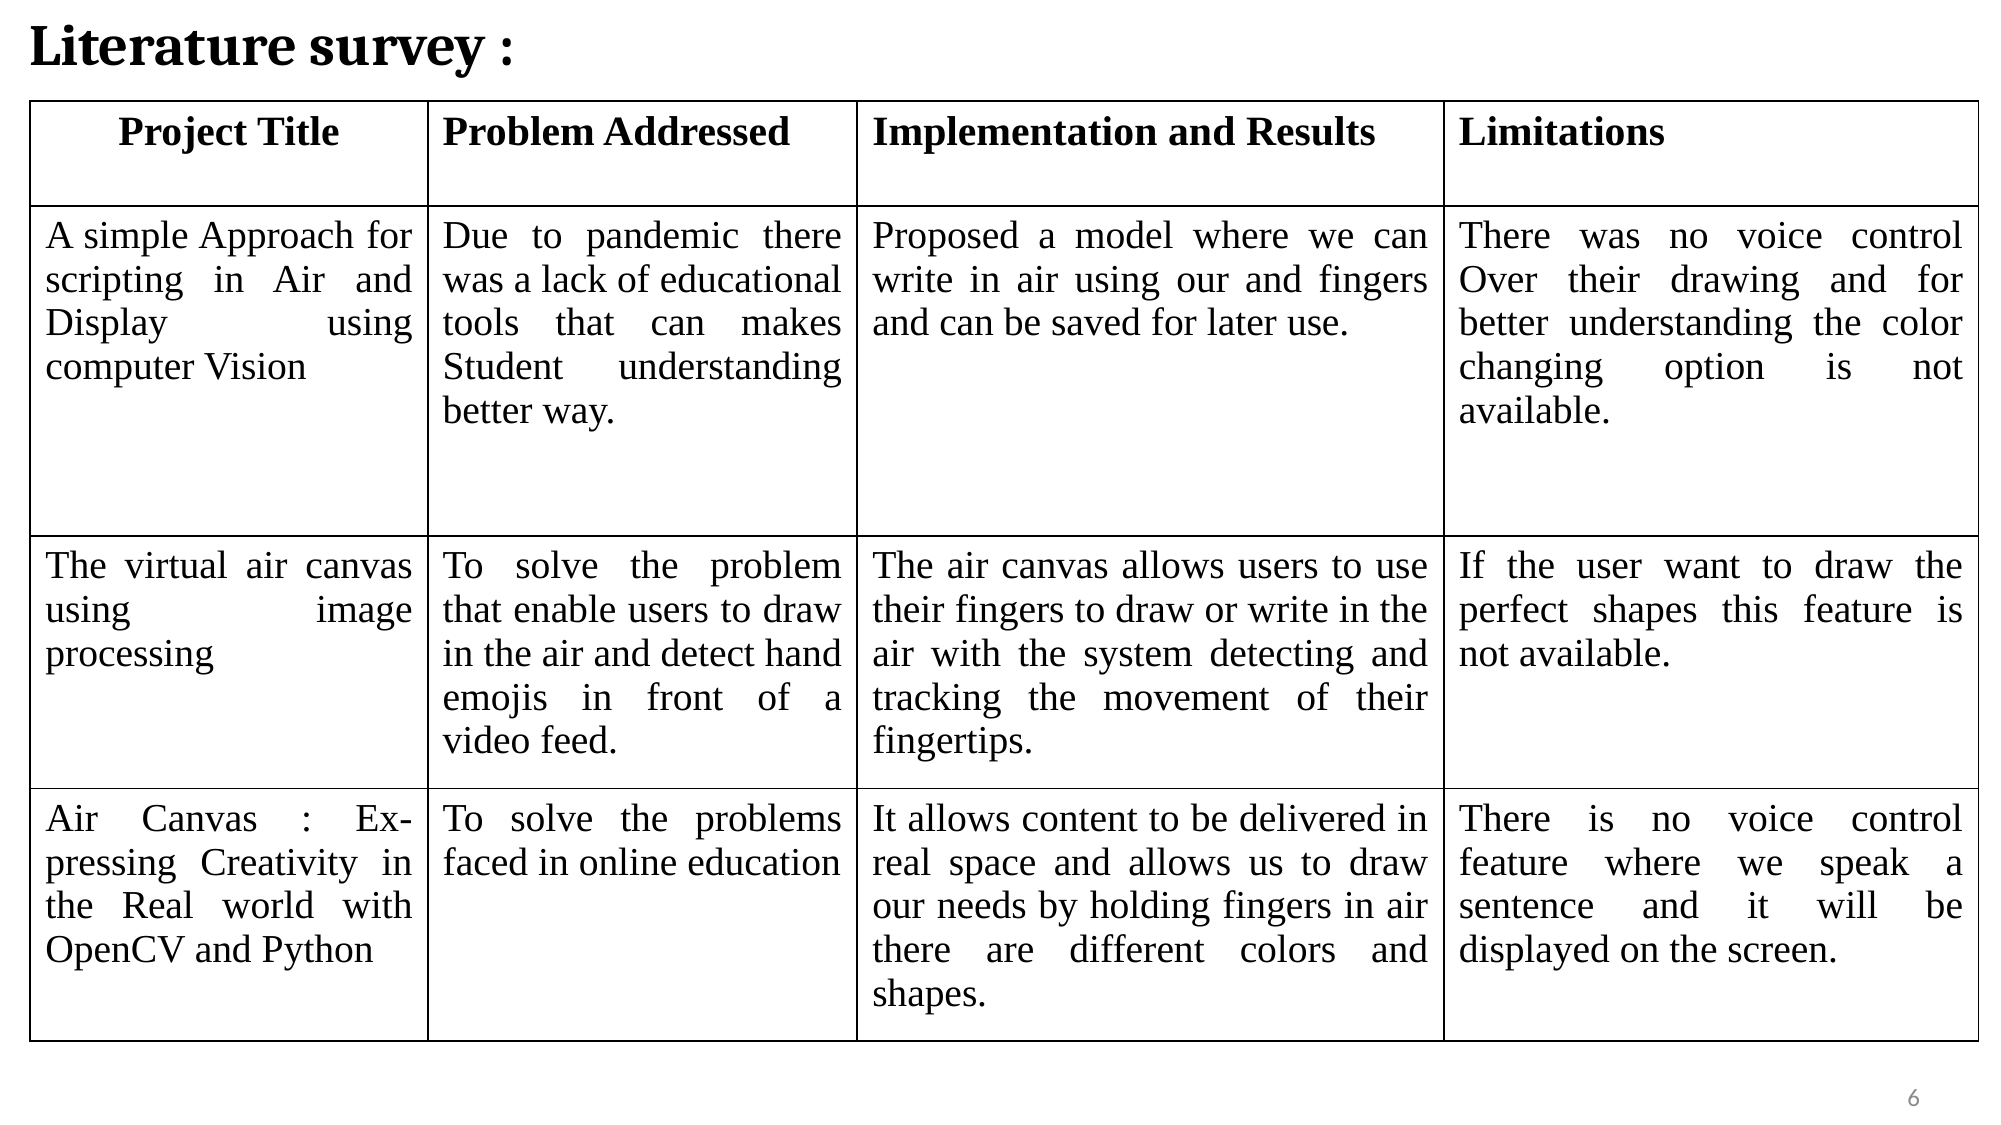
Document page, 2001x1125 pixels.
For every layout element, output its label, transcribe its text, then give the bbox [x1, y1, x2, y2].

table_cell It allows content to be delivered in real space and allows us to draw our needs by holding fingers in air there are different colors and shapes. [858, 789, 1443, 1040]
table_cell There was no voice control Over their drawing and for better understanding the color changing option is not available. [1445, 207, 1978, 535]
slide_number 6 [1485, 1066, 1936, 1125]
text_box Literature survey : [14, 0, 1846, 85]
table_header Implementation and Results [858, 102, 1443, 205]
table_cell Proposed a model where we can write in air using our and fingers and can be saved for later use. [858, 207, 1443, 535]
table_cell Due to pandemic there was a lack of educational tools that can makes Student understanding better way. [429, 207, 856, 535]
table_header Project Title [31, 102, 427, 205]
table_cell If the user want to draw the perfect shapes this feature is not available. [1445, 537, 1978, 788]
table_header Limitations [1445, 102, 1978, 205]
table_cell Air Canvas : Ex-pressing Creativity in the Real world with OpenCV and Python [31, 789, 427, 1040]
table_header Problem Addressed [429, 102, 856, 205]
table_cell To solve the problems faced in online education [429, 789, 856, 1040]
table_cell To solve the problem that enable users to draw in the air and detect hand emojis in front of a video feed. [429, 537, 856, 788]
table_cell There is no voice control feature where we speak a sentence and it will be displayed on the screen. [1445, 789, 1978, 1040]
table_cell A simple Approach for scripting in Air and Display using computer Vision [31, 207, 427, 535]
table_cell The virtual air canvas using image processing [31, 537, 427, 788]
table_cell The air canvas allows users to use their fingers to draw or write in the air with the system detecting and tracking the movement of their fingertips. [858, 537, 1443, 788]
